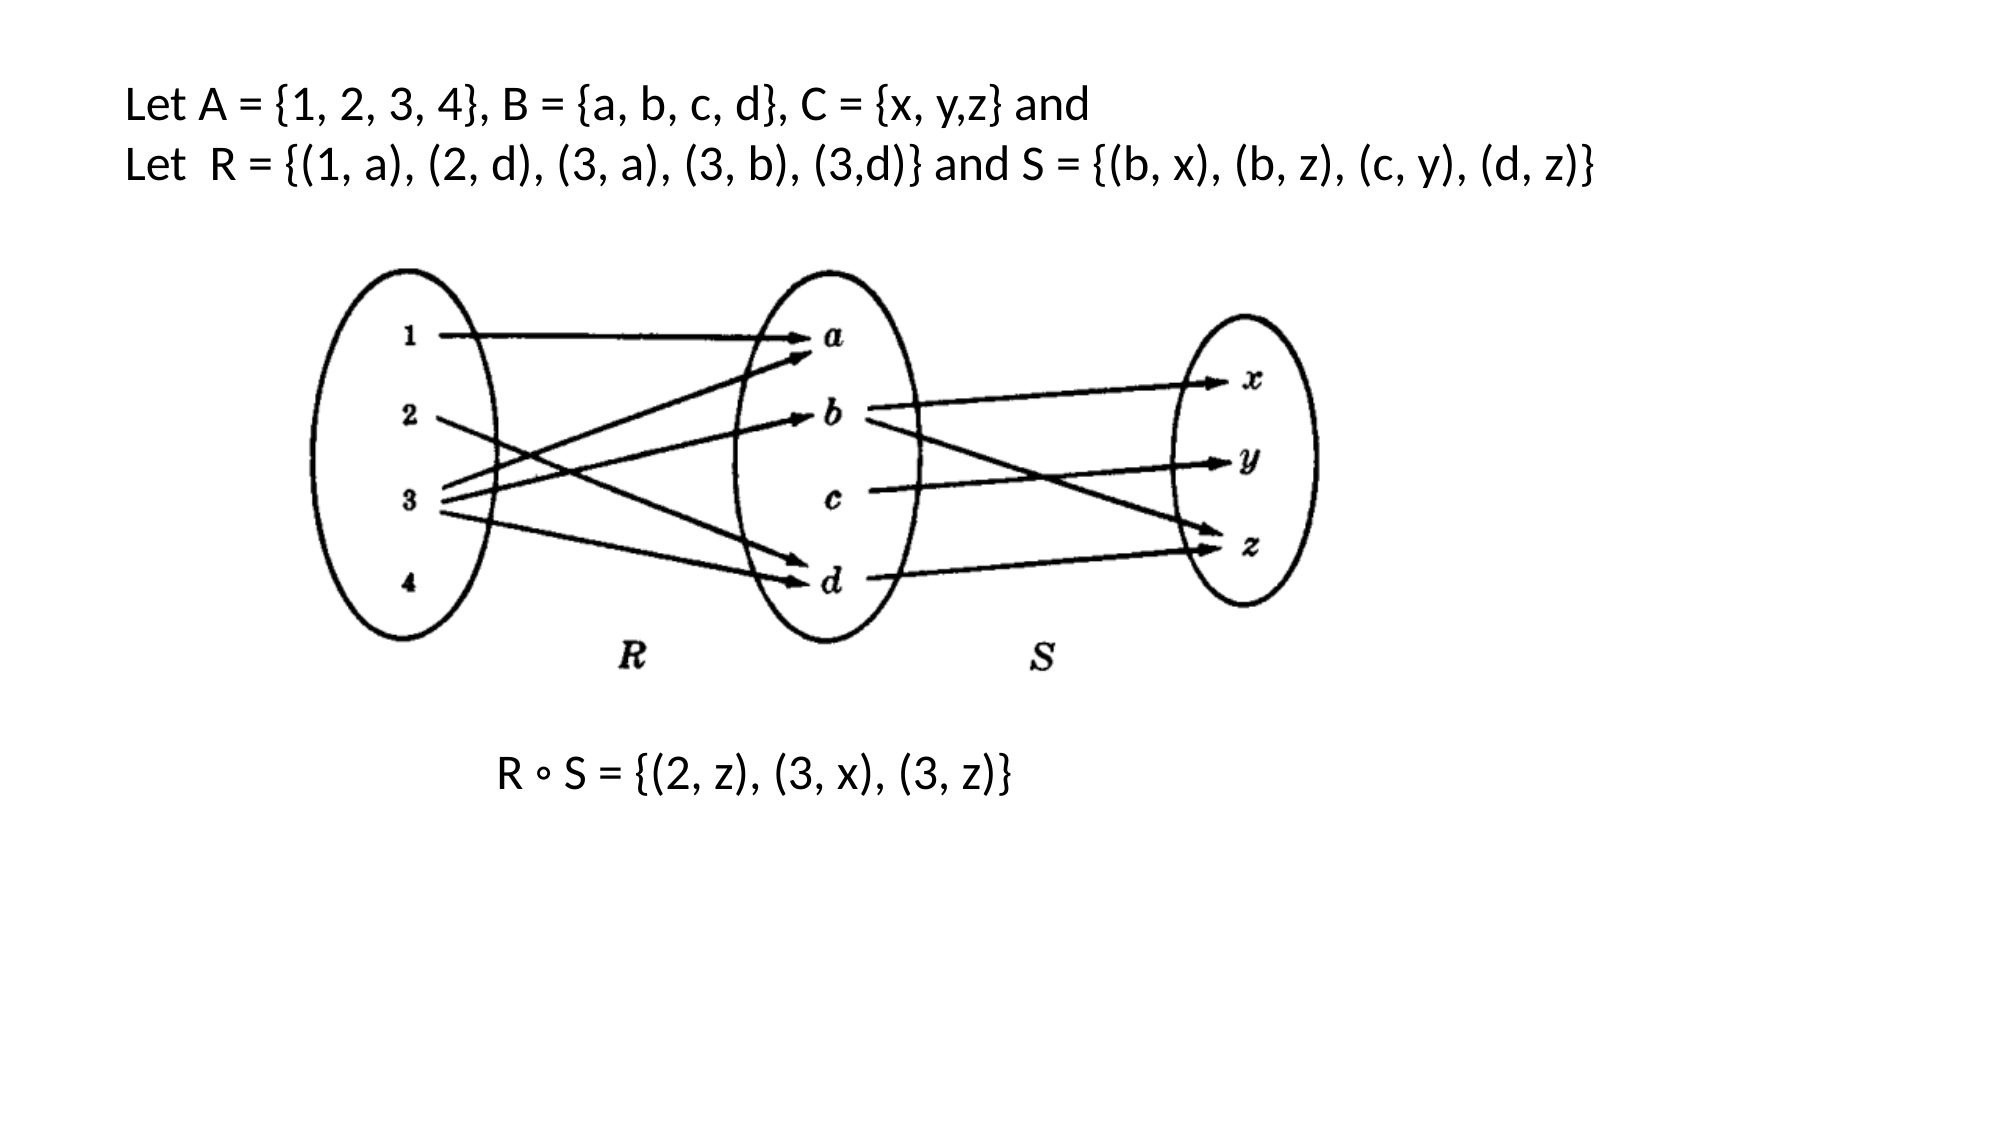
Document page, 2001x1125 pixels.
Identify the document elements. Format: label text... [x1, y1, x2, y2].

text_box Let A = {1, 2, 3, 4}, B = {a, b, c, d}, C = {x, y,z} and Let R = {(1, a), (2, d), (3, a), (3, b), (3,d)} and S = {(b, x), (b, z), (c, y), (d, z)} [109, 63, 1954, 198]
picture [214, 239, 1373, 693]
text_box R ◦ S = {(2, z), (3, x), (3, z)} [481, 731, 1482, 807]
